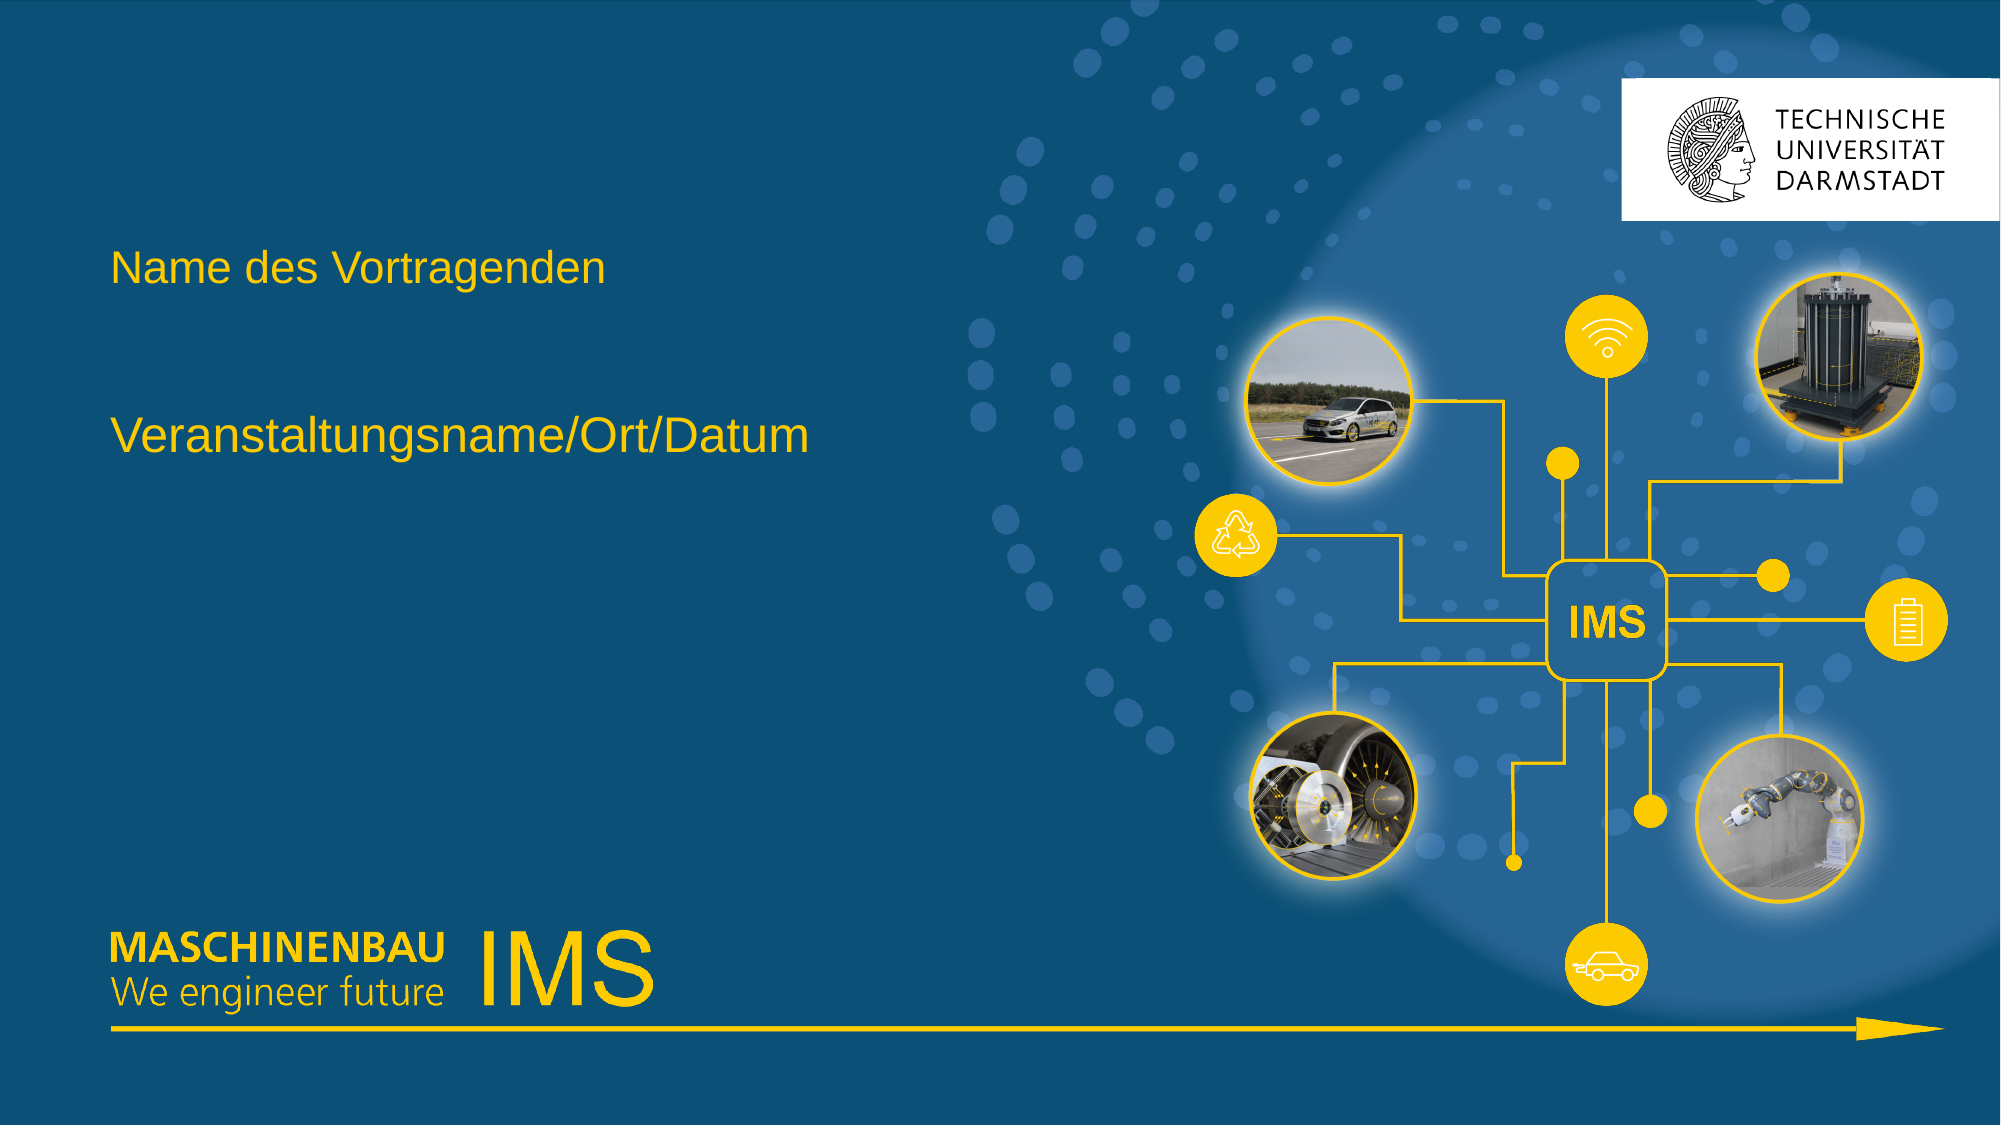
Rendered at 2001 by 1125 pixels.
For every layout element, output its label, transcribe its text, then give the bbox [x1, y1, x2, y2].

picture [0, 0, 2001, 1125]
subtitle Name des Vortragenden Veranstaltungsname/Ort/Datum [109, 237, 1050, 607]
